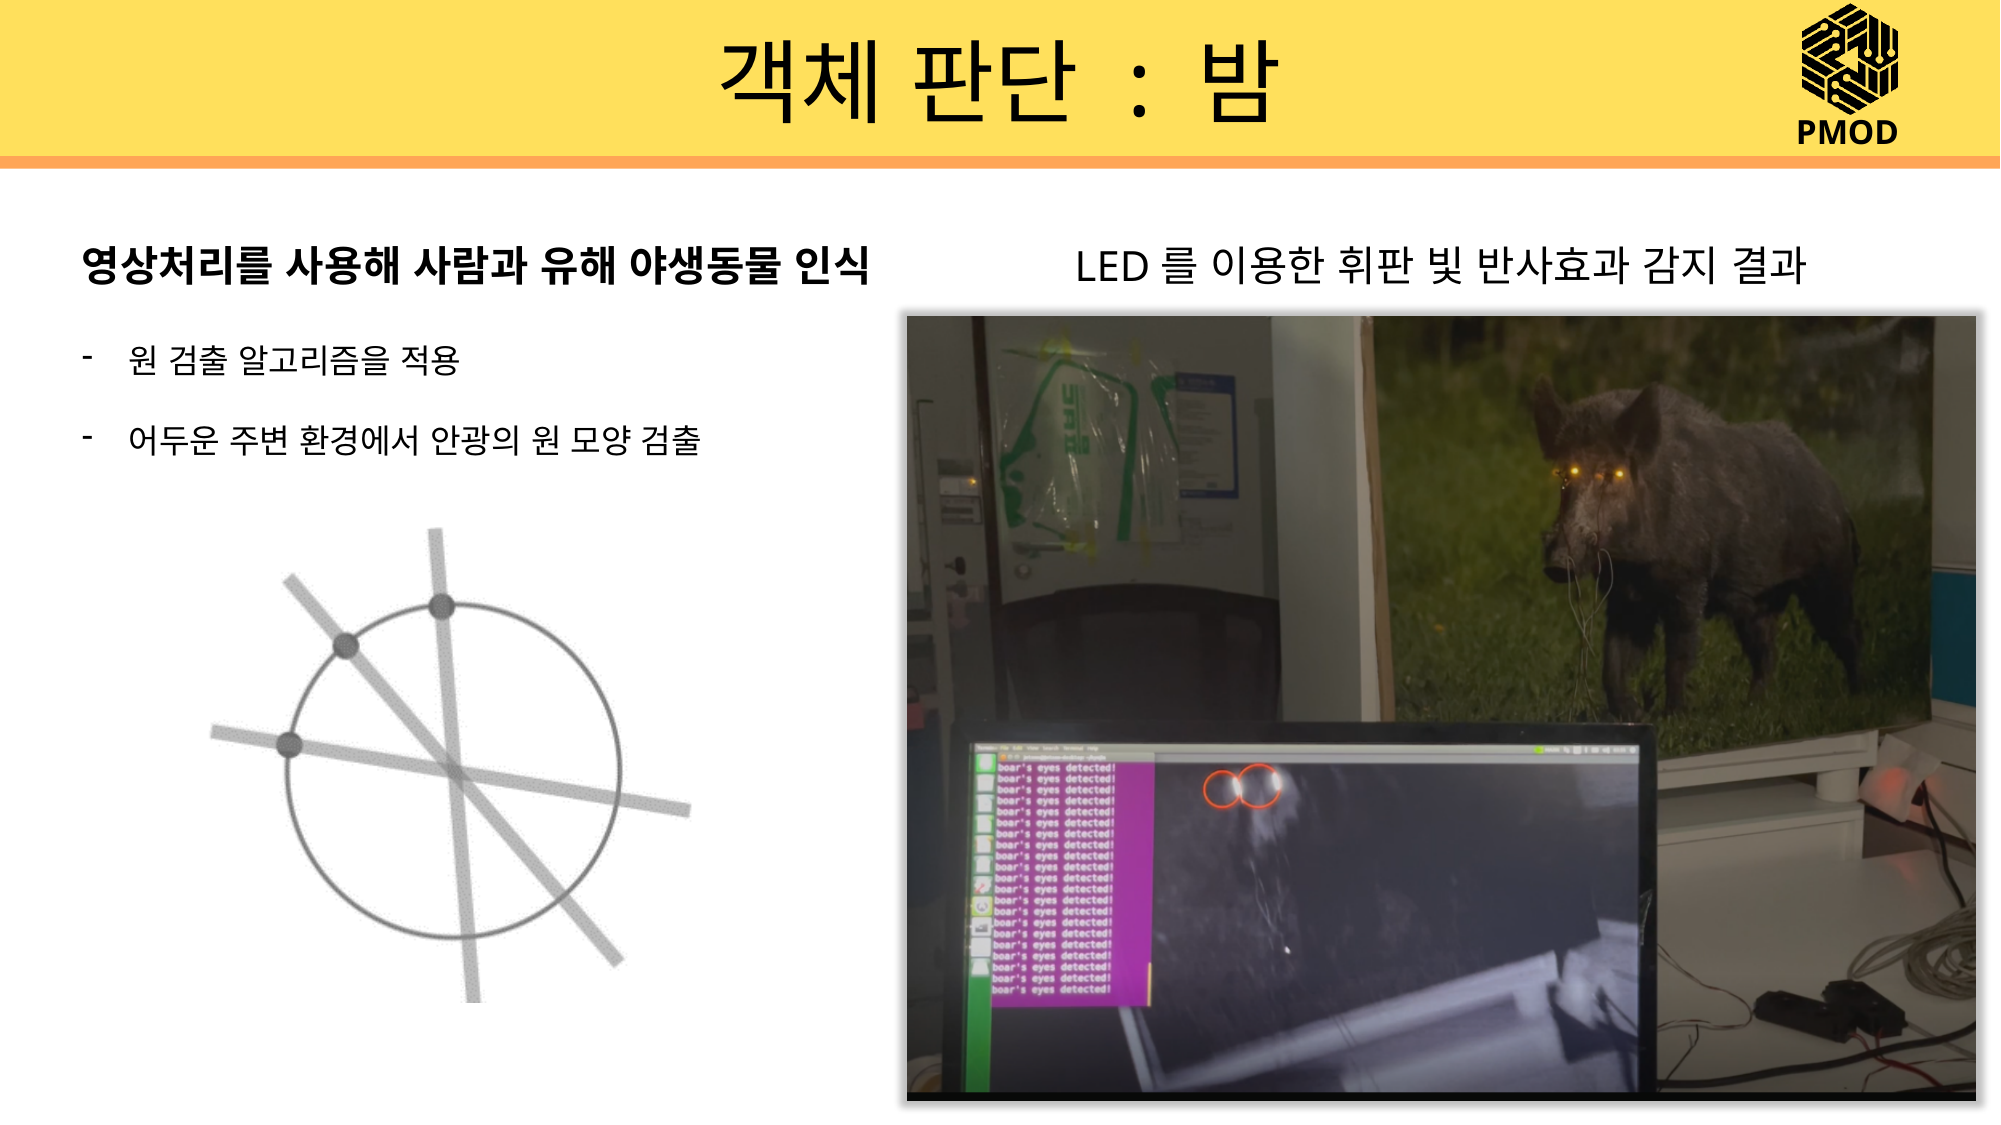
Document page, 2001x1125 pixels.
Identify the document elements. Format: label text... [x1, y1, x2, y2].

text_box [0, 0, 2000, 169]
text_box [1695, 3, 2000, 160]
picture [907, 316, 1976, 1101]
text_box 영상처리를 사용해 사람과 유해 야생동물 인식 원 검출 알고리즘을 적용 어두운 주변 환경에서 안광의 원 모양 검출 [67, 232, 935, 468]
text_box LED를 이용한 휘판 빛 반사효과 감지 결과 [935, 232, 1988, 298]
picture [203, 518, 698, 1003]
